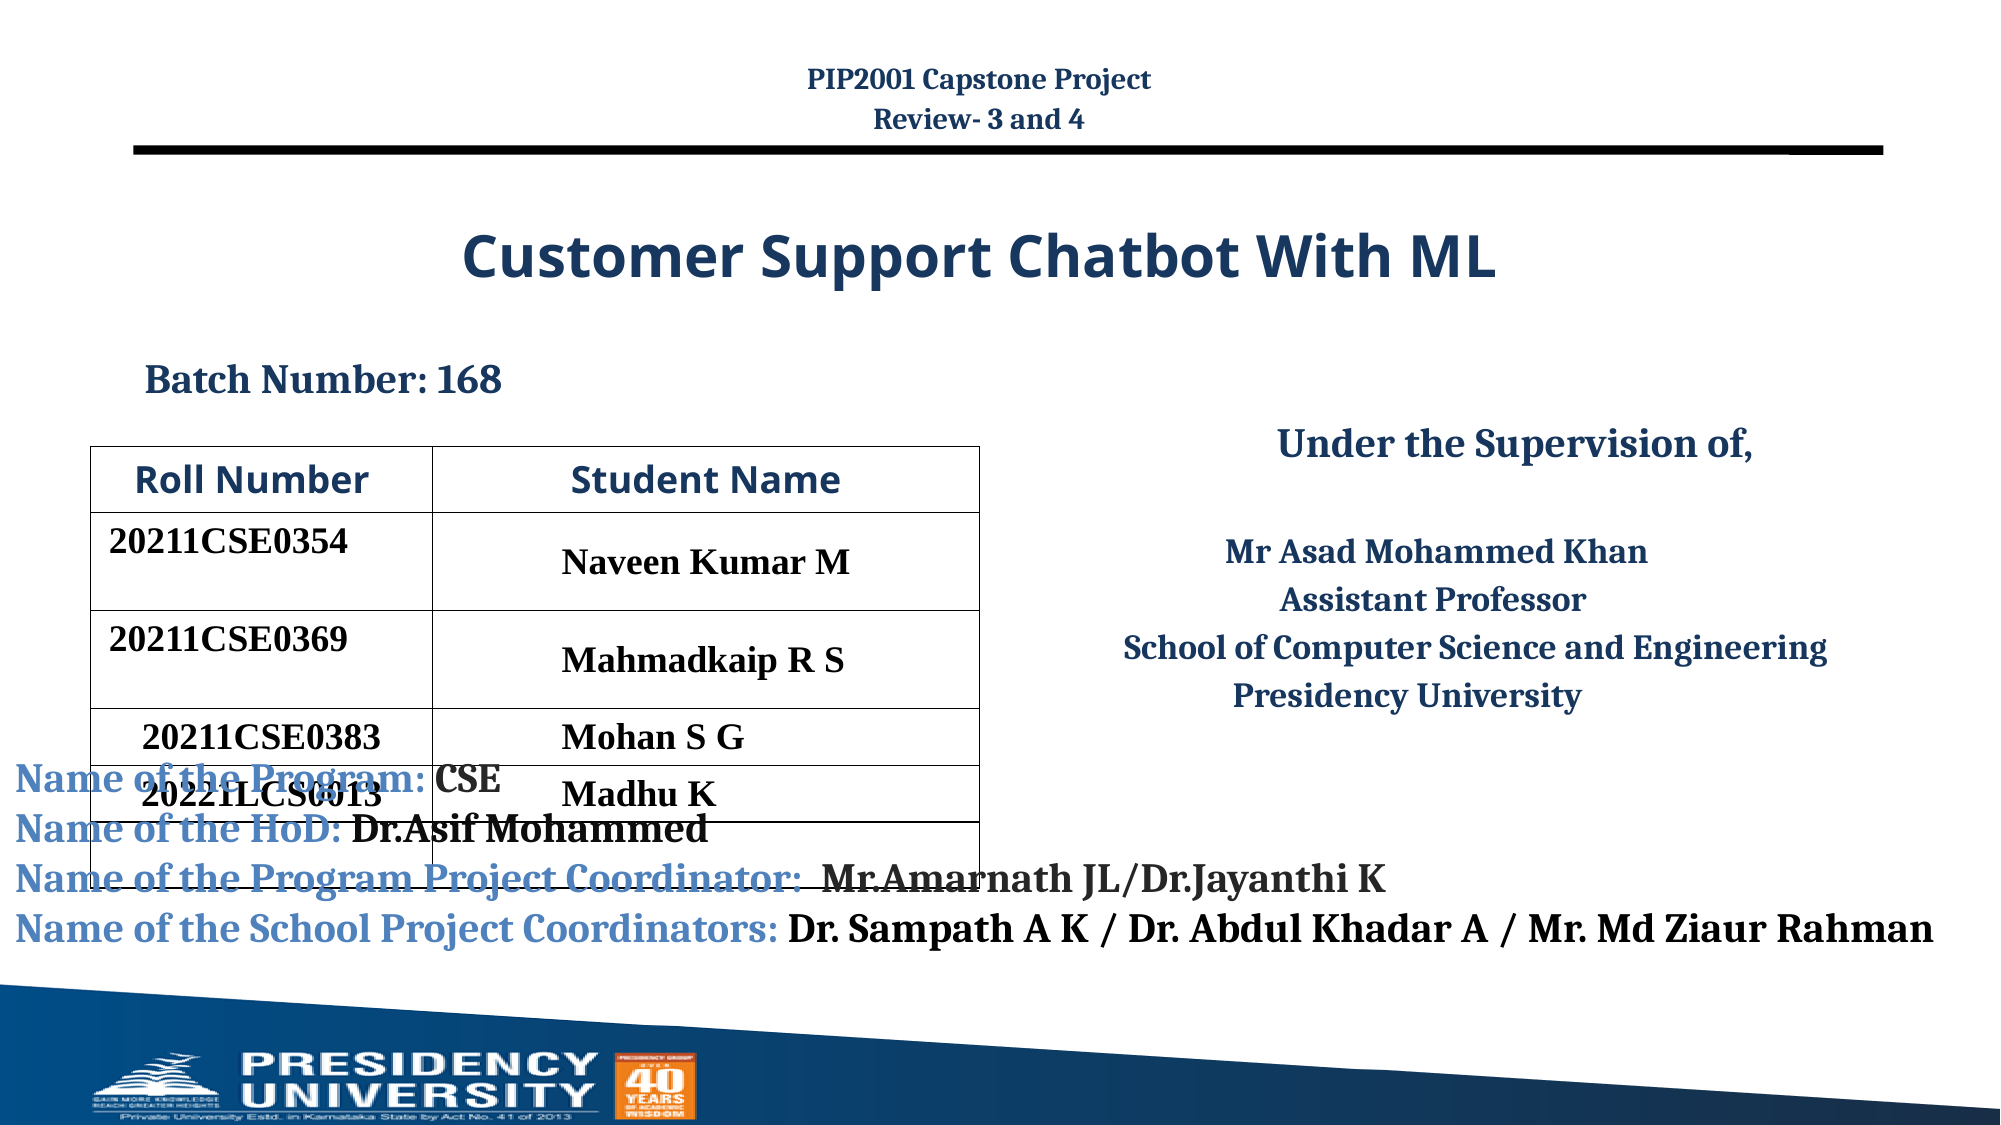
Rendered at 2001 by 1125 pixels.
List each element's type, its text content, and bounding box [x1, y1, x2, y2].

table_cell Mahmadkaip R S [433, 611, 979, 708]
title Customer Support Chatbot With ML [129, 175, 1830, 334]
table_cell 20211CSE0383 [91, 709, 432, 743]
text_box PIP2001 Capstone Project Review- 3 and 4 [653, 54, 1306, 146]
table_header Roll Number [91, 447, 432, 512]
table_cell 20211CSE0354 [91, 513, 432, 610]
table_cell 20211CSE0369 [91, 611, 432, 708]
text_box Under the Supervision of, Mr Asad Mohammed Khan Assistant Professor School of Computer Science and Engineering Presidency University [1062, 412, 1968, 743]
table_cell Mohan S G [433, 709, 979, 743]
subtitle Batch Number: 168 [129, 344, 781, 436]
table_header Student Name [433, 447, 979, 512]
table_cell Naveen Kumar M [433, 513, 979, 610]
text_box Name of the Program: CSE Name of the HoD: Dr.Asif Mohammed Name of the Program Project Coordinator: Mr.Amarnath JL/Dr.Jayanthi K Name of the School Project Coordinators: Dr. Sampath A K / Dr. Abdul Khadar A / Mr. Md Ziaur Rahman [0, 743, 2000, 1000]
picture [0, 1000, 2000, 1125]
